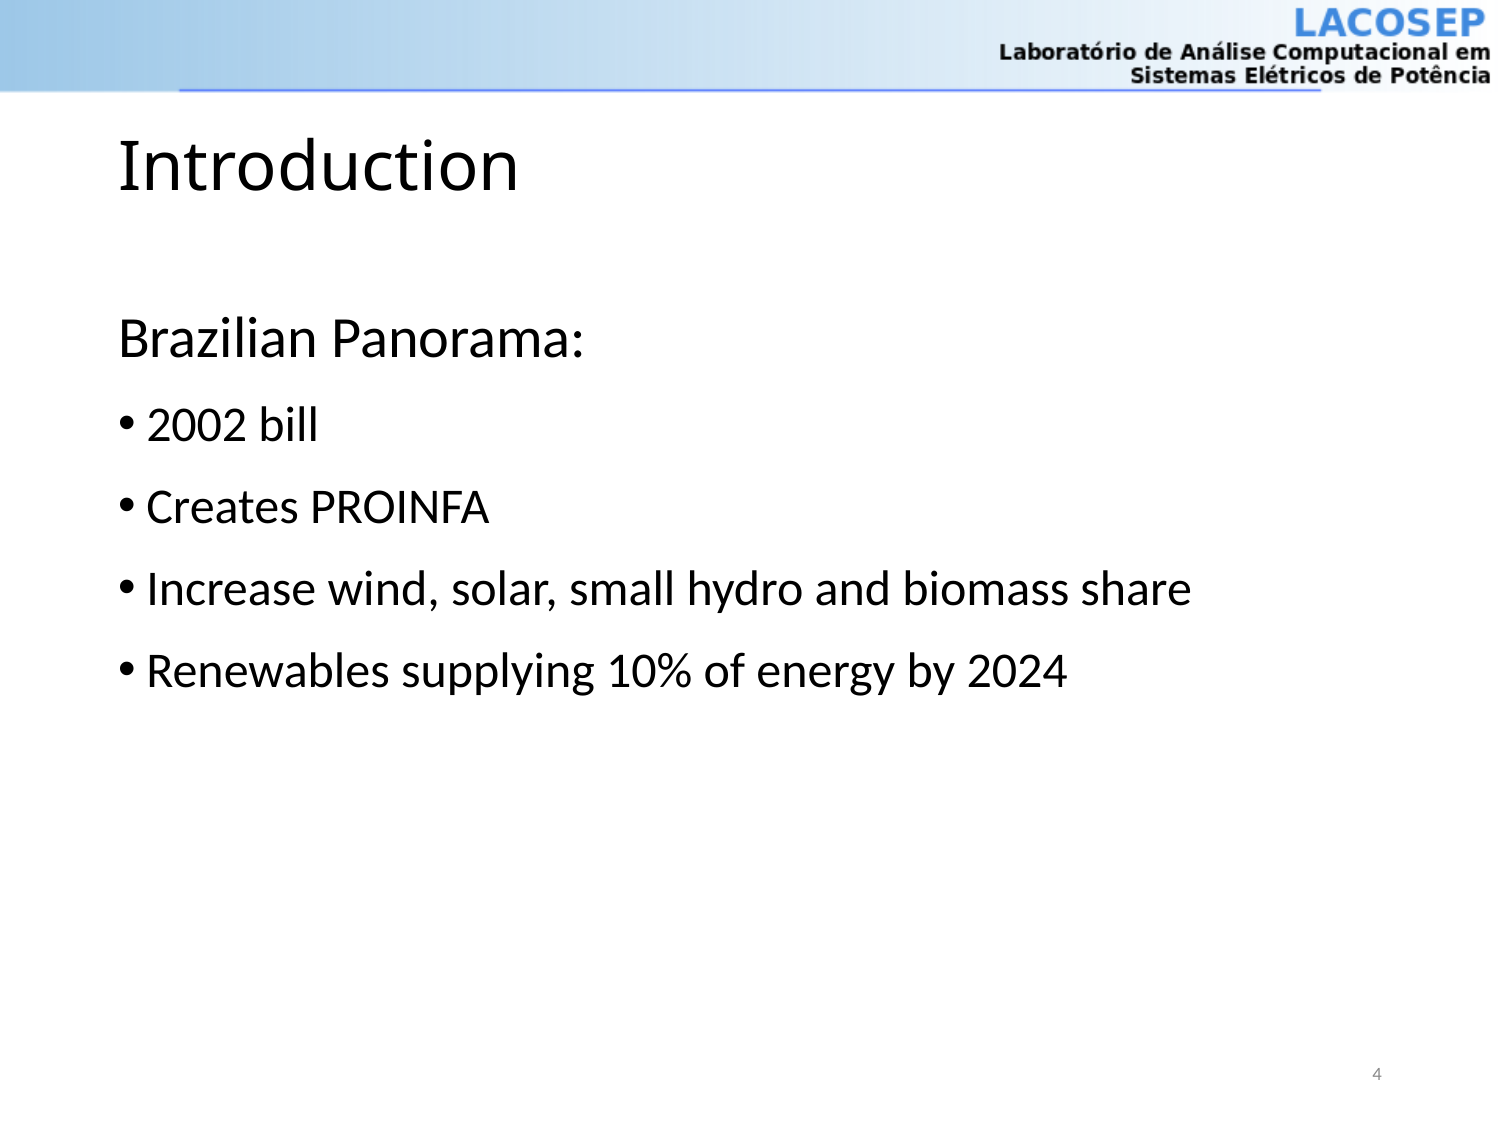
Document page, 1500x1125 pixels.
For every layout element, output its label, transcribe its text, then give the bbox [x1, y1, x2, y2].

slide_number 4 [1059, 1042, 1397, 1103]
picture [0, 0, 1500, 1125]
list Brazilian Panorama: 2002 bill Creates PROINFA Increase wind, solar, small hydro and biomass share Renewables supplying 10% of energy by 2024 [103, 299, 1397, 1014]
title Introduction [103, 59, 1397, 278]
